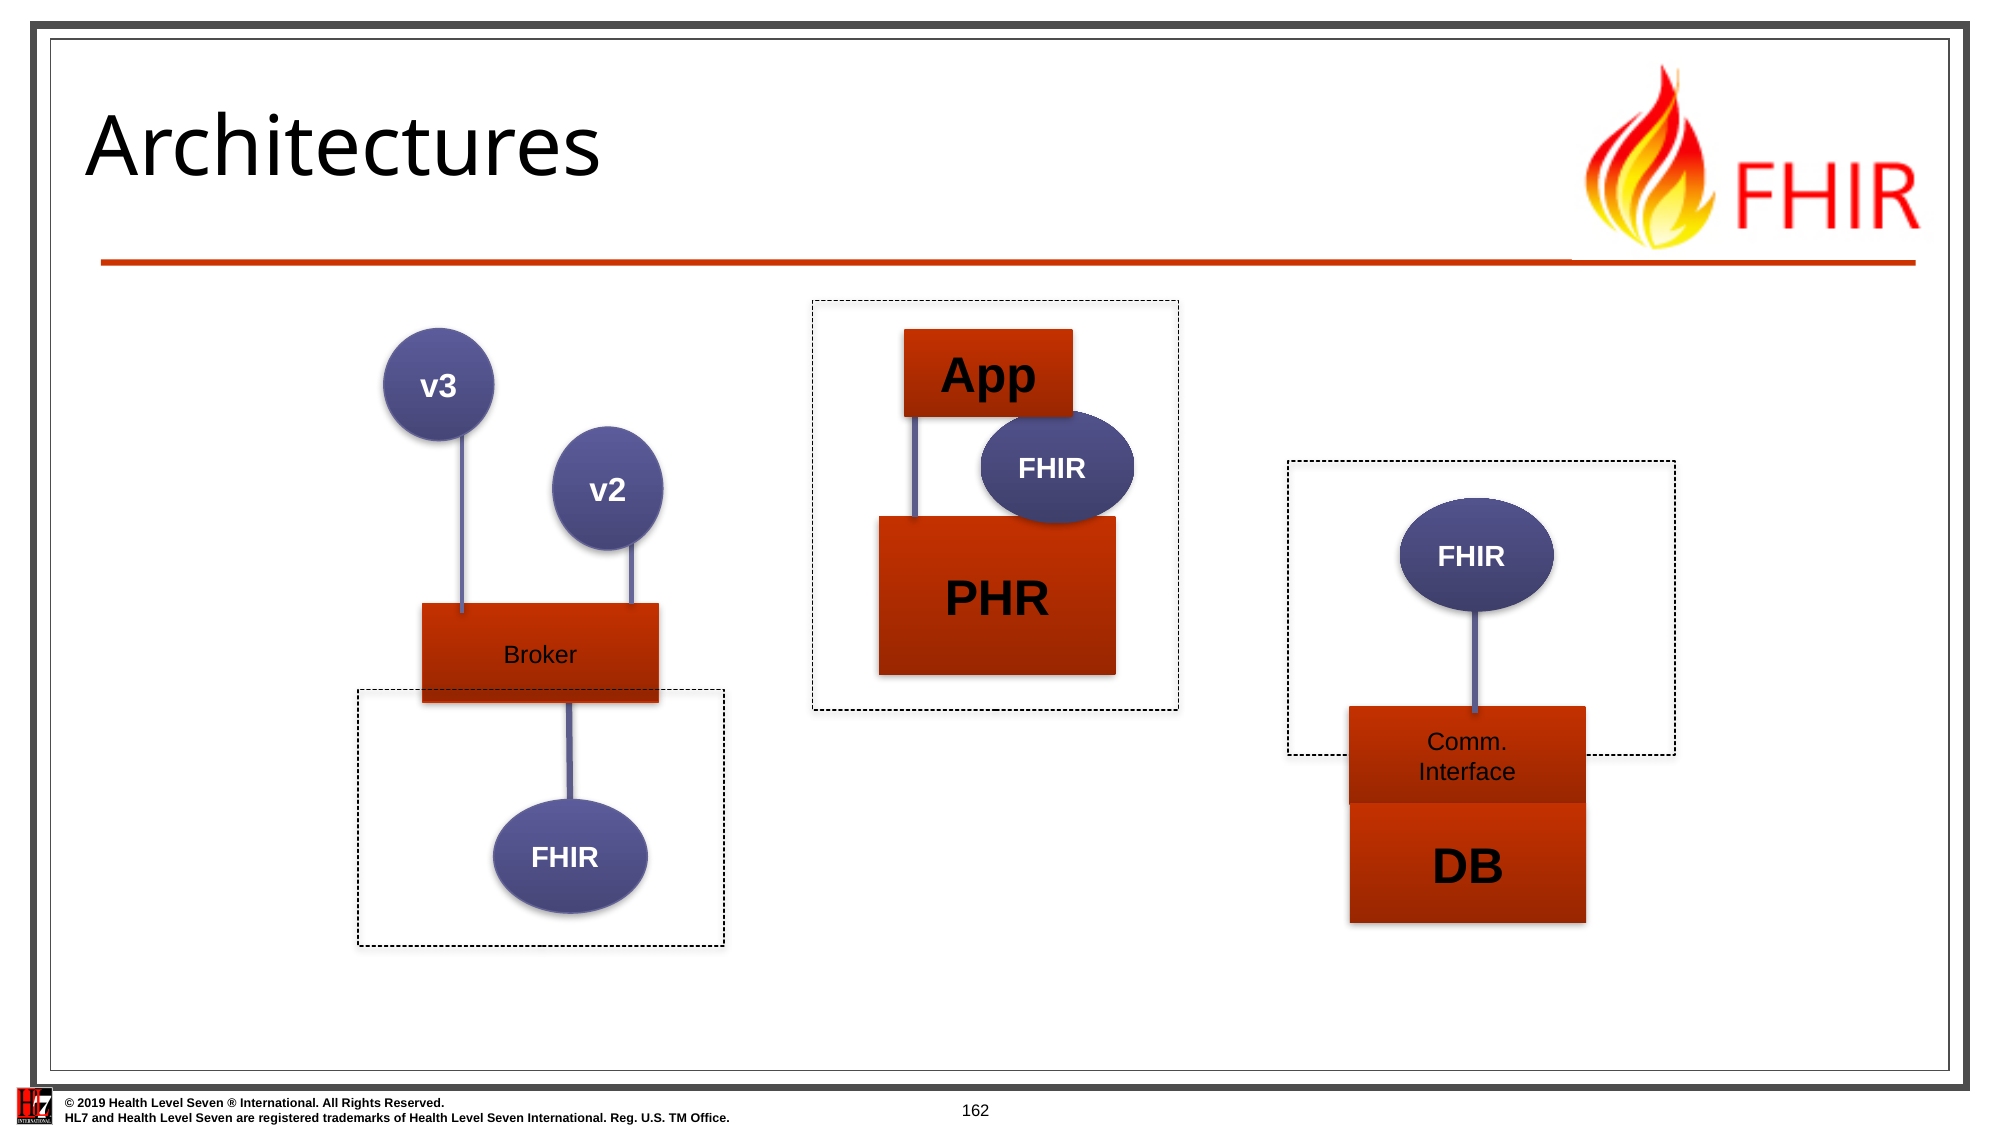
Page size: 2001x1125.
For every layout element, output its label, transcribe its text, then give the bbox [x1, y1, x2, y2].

text_box [1287, 460, 1676, 756]
text_box Broker [422, 603, 659, 687]
text_box [812, 300, 1179, 711]
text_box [383, 328, 494, 614]
picture [16, 1087, 53, 1125]
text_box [552, 426, 663, 605]
text_box FHIR [980, 411, 1135, 524]
text_box Comm. Interface [1349, 706, 1586, 802]
text_box DB [1349, 803, 1587, 923]
picture [1571, 53, 1934, 260]
title Architectures [70, 54, 1504, 249]
text_box [357, 688, 725, 947]
text_box App [904, 329, 1073, 417]
text_box FHIR [1399, 498, 1554, 612]
